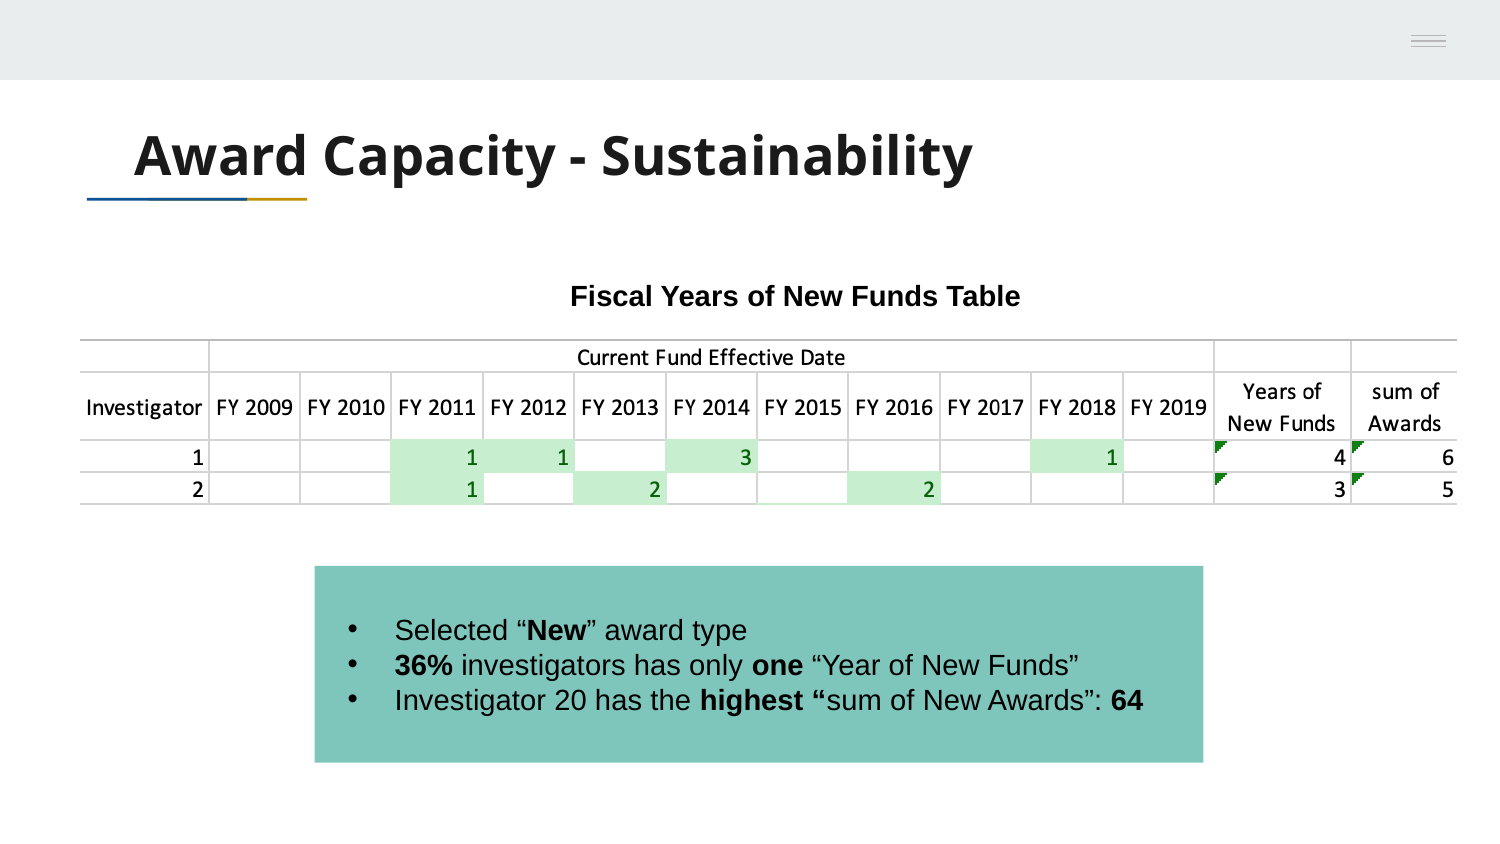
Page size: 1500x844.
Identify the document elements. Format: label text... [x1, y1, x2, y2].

picture [79, 339, 1457, 505]
text_box [312, 564, 1205, 765]
title Award Capacity - Sustainability [119, 106, 1381, 194]
text_box Fiscal Years of New Funds Table [555, 270, 1036, 320]
text_box Selected “New” award type 36% investigators has only one “Year of New Funds” Investigator 20 has the highest “sum of New Awards”: 64 [332, 603, 1159, 724]
